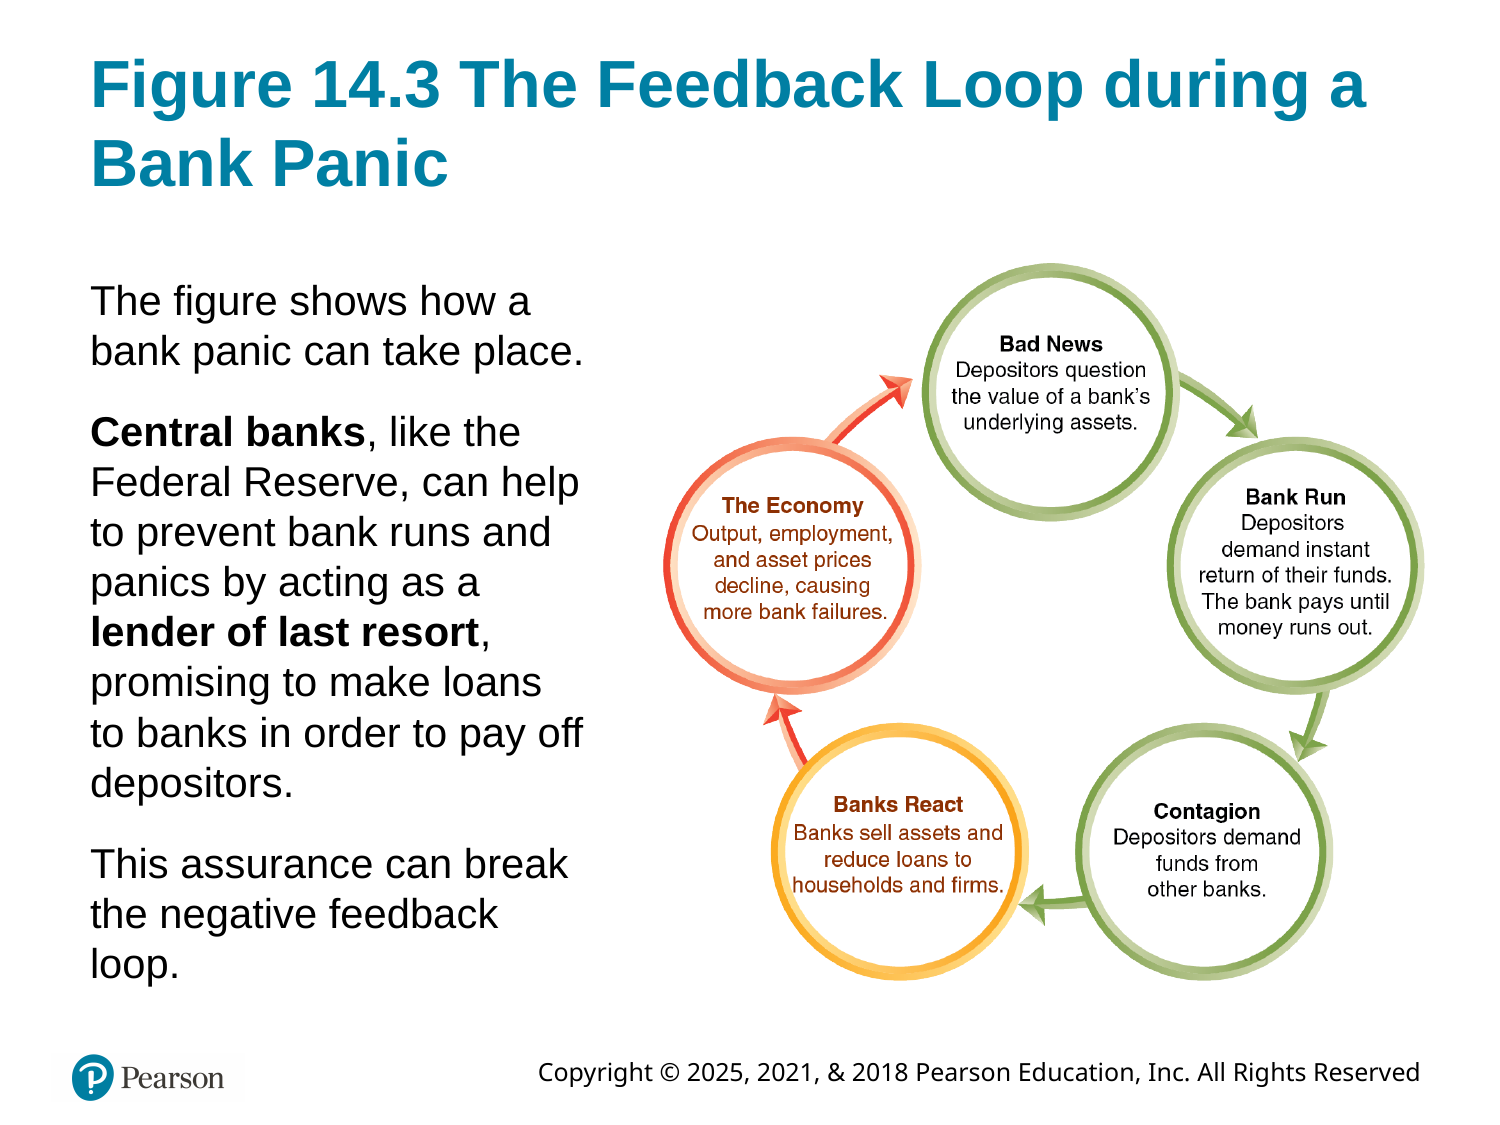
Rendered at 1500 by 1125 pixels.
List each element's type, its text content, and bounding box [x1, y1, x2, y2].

picture [663, 262, 1426, 982]
list The figure shows how a bank panic can take place. Central banks, like the Federal Reserve, can help to prevent bank runs and panics by acting as a lender of last resort, promising to make loans to banks in order to pay off depositors. This assurance can break the negative feedback loop. [75, 258, 600, 1021]
picture [51, 1053, 245, 1102]
title Figure 14.3 The Feedback Loop during a Bank Panic [75, 35, 1425, 216]
